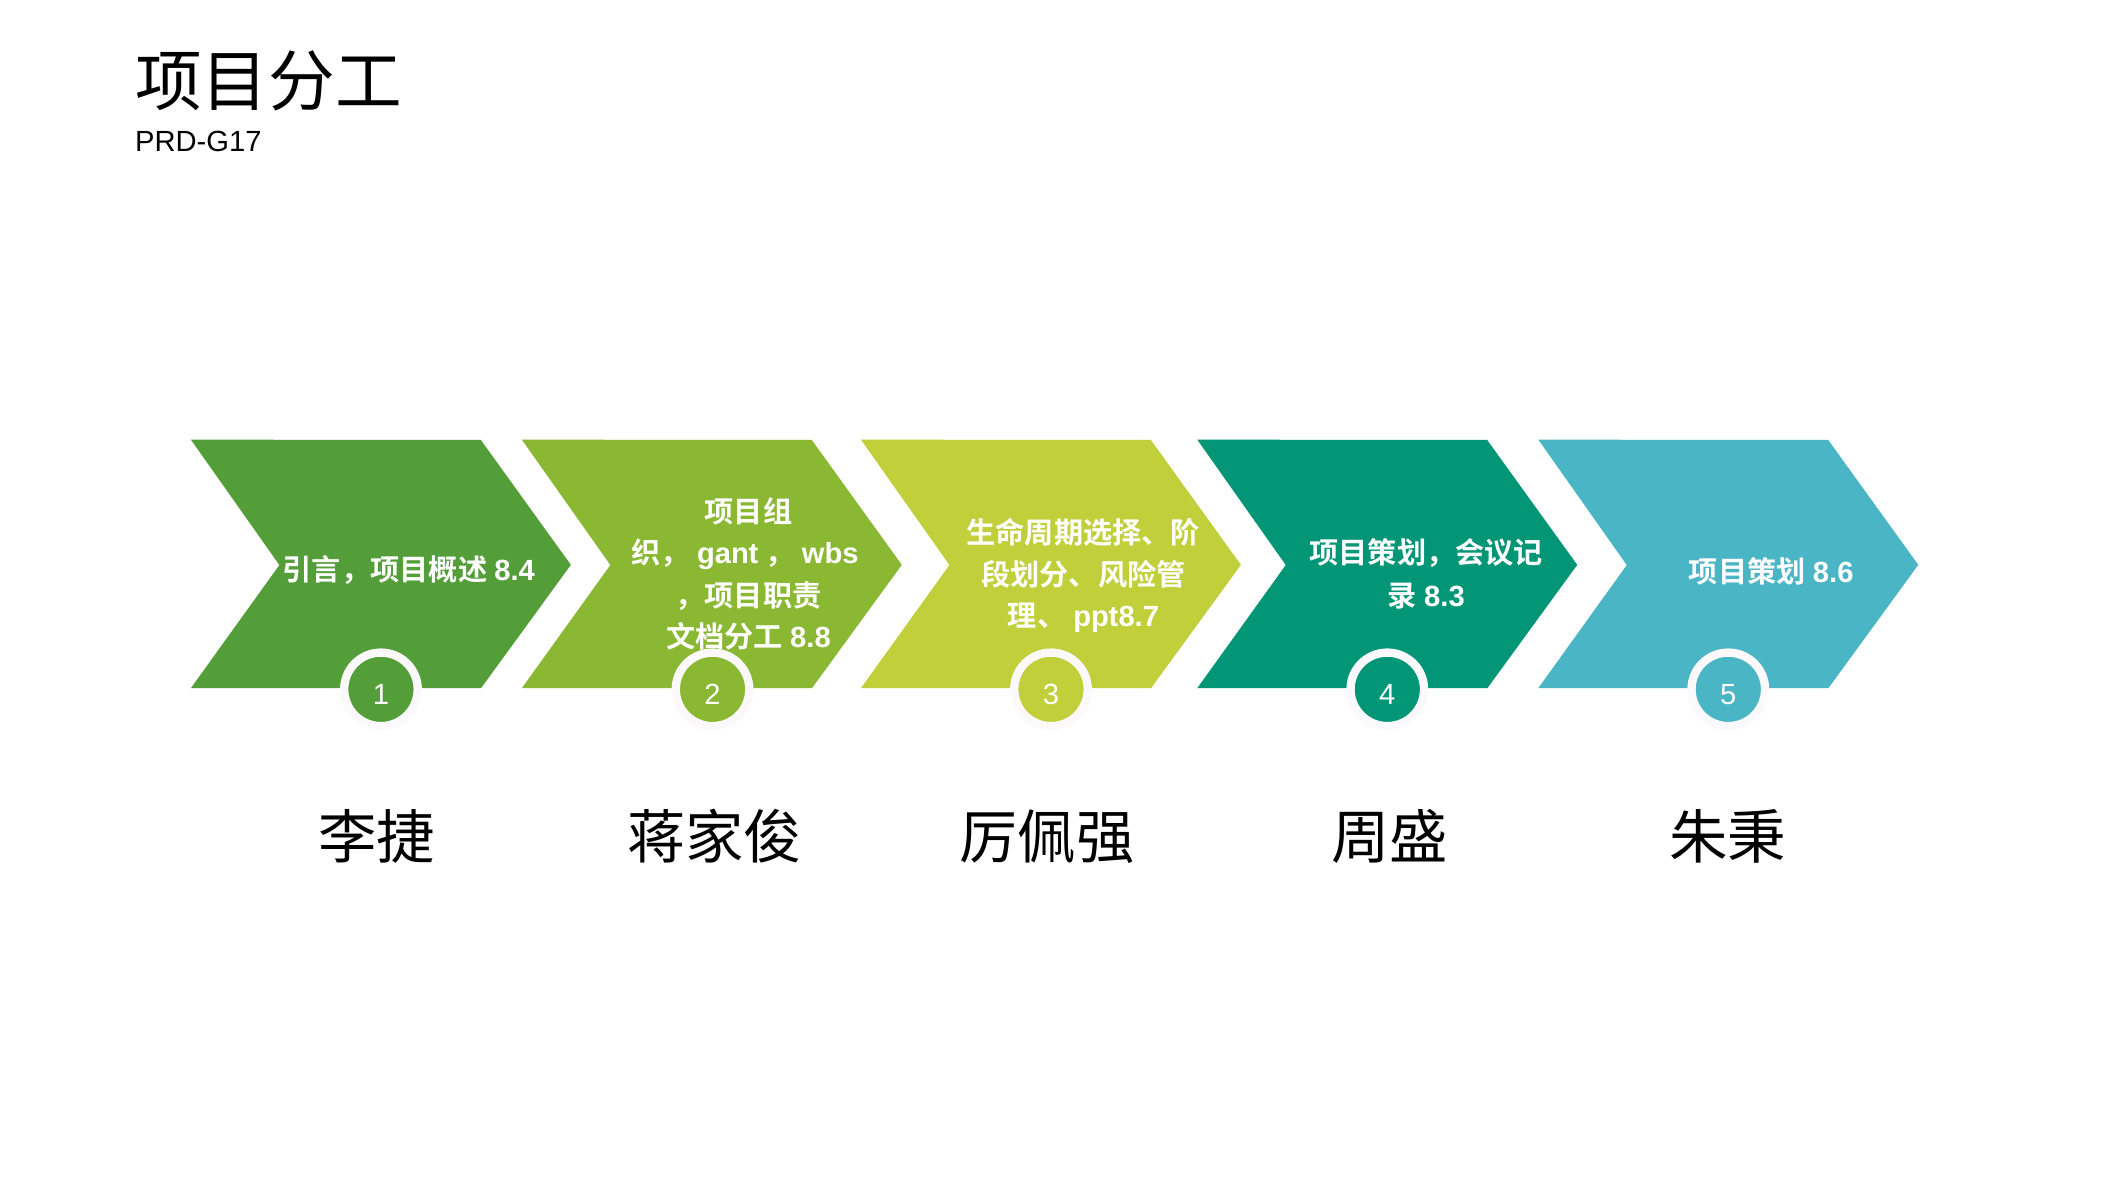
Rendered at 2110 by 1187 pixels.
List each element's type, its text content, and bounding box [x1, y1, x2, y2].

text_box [1691, 652, 1766, 727]
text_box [675, 652, 750, 727]
text_box 蒋家俊 [566, 786, 863, 871]
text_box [1350, 652, 1425, 727]
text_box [521, 439, 860, 689]
text_box 项目分工 [135, 38, 783, 119]
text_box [344, 652, 418, 727]
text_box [1197, 439, 1538, 689]
text_box 朱秉 [1579, 786, 1876, 871]
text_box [1538, 439, 1919, 689]
text_box 李捷 [228, 786, 525, 871]
text_box 周盛 [1241, 786, 1538, 871]
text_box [190, 439, 521, 689]
text_box 厉佩强 [898, 786, 1195, 871]
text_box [1014, 652, 1088, 727]
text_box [860, 439, 1197, 689]
text_box PRD-G17 [135, 122, 596, 158]
